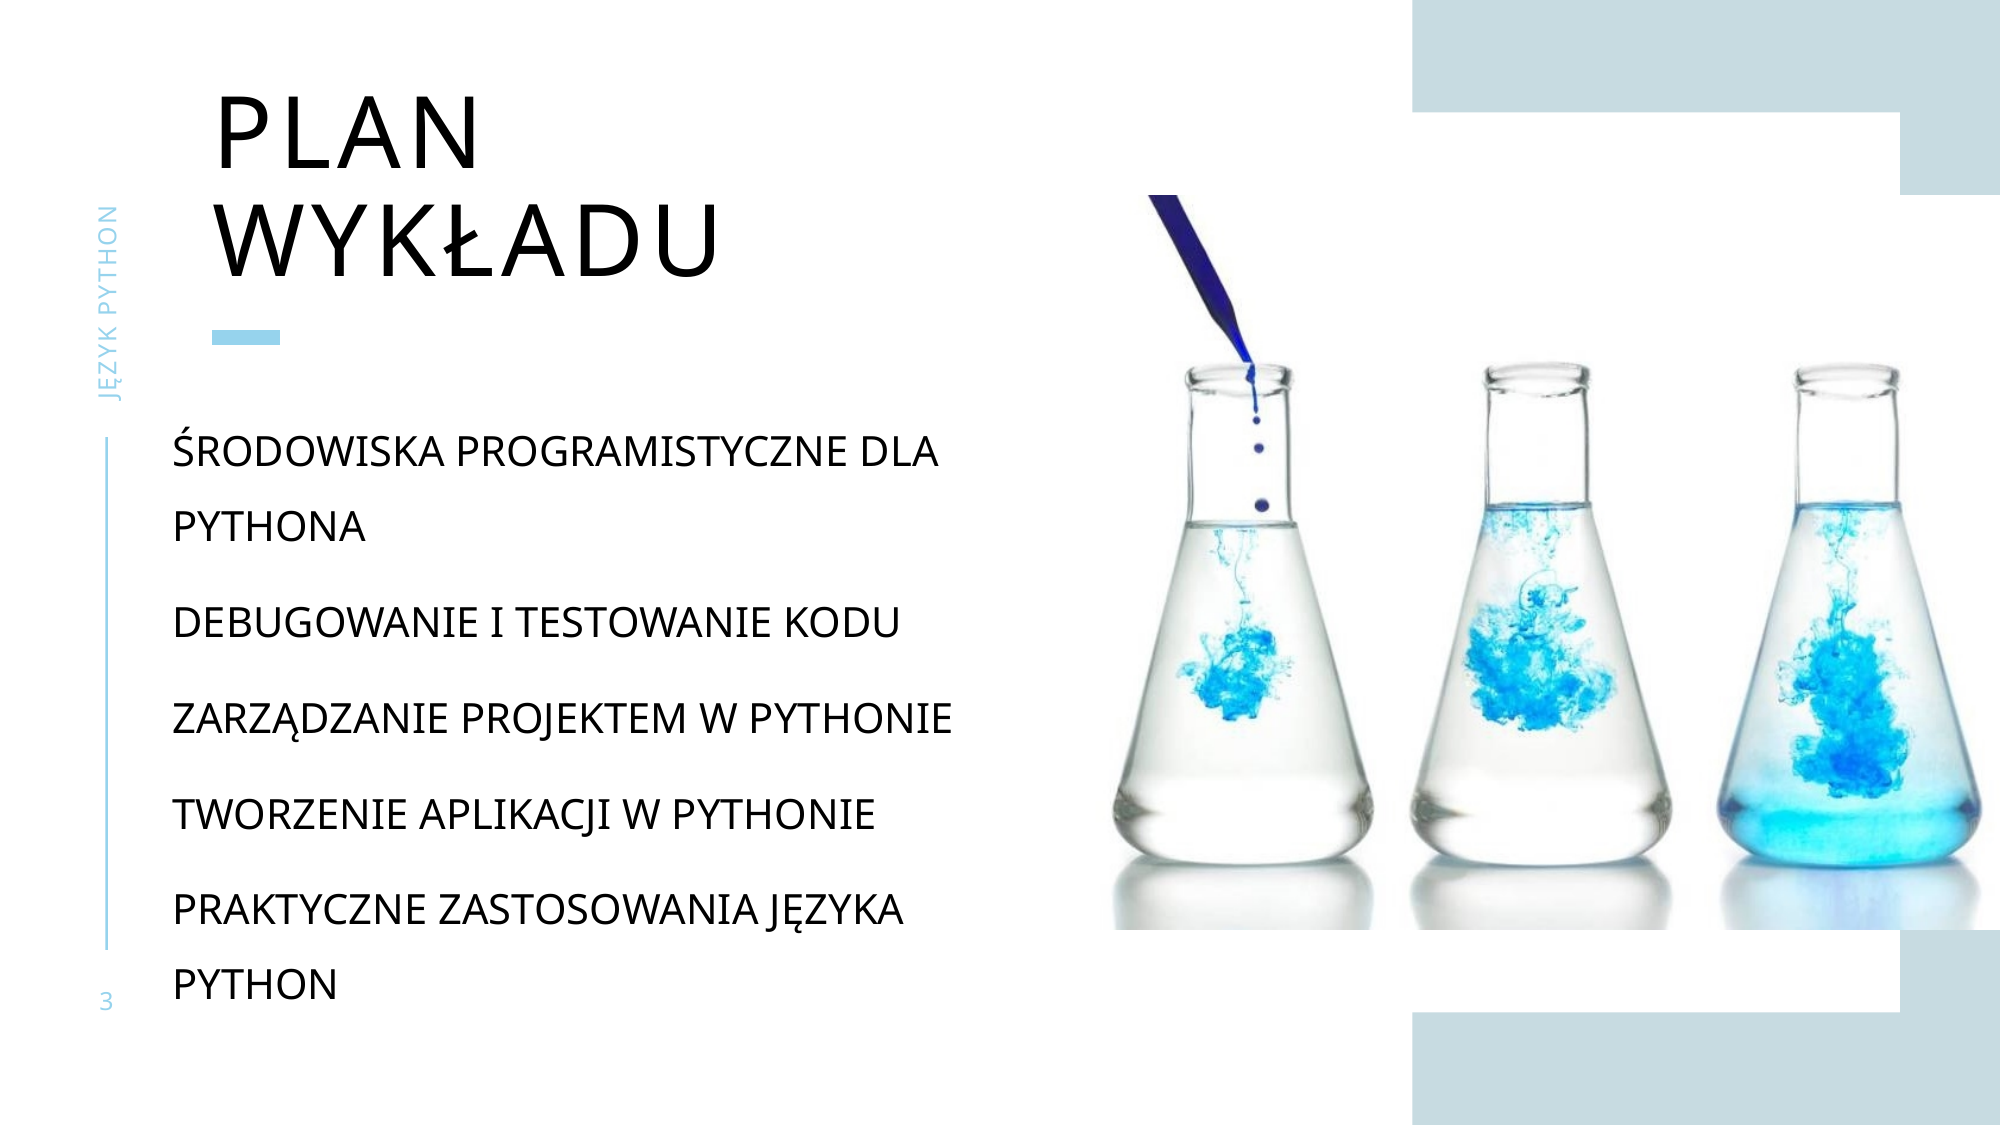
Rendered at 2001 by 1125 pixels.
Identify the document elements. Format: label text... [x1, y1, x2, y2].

footer Język python [90, 107, 122, 400]
list Środowiska programistyczne dla Pythona Debugowanie i testowanie kodu Zarządzanie projektem w Pythonie Tworzenie aplikacji w Pythonie Praktyczne zastosowania języka Python [172, 399, 1035, 952]
title Plan wykładu [212, 82, 964, 329]
picture [1053, 194, 2001, 930]
slide_number 3 [68, 987, 144, 1018]
